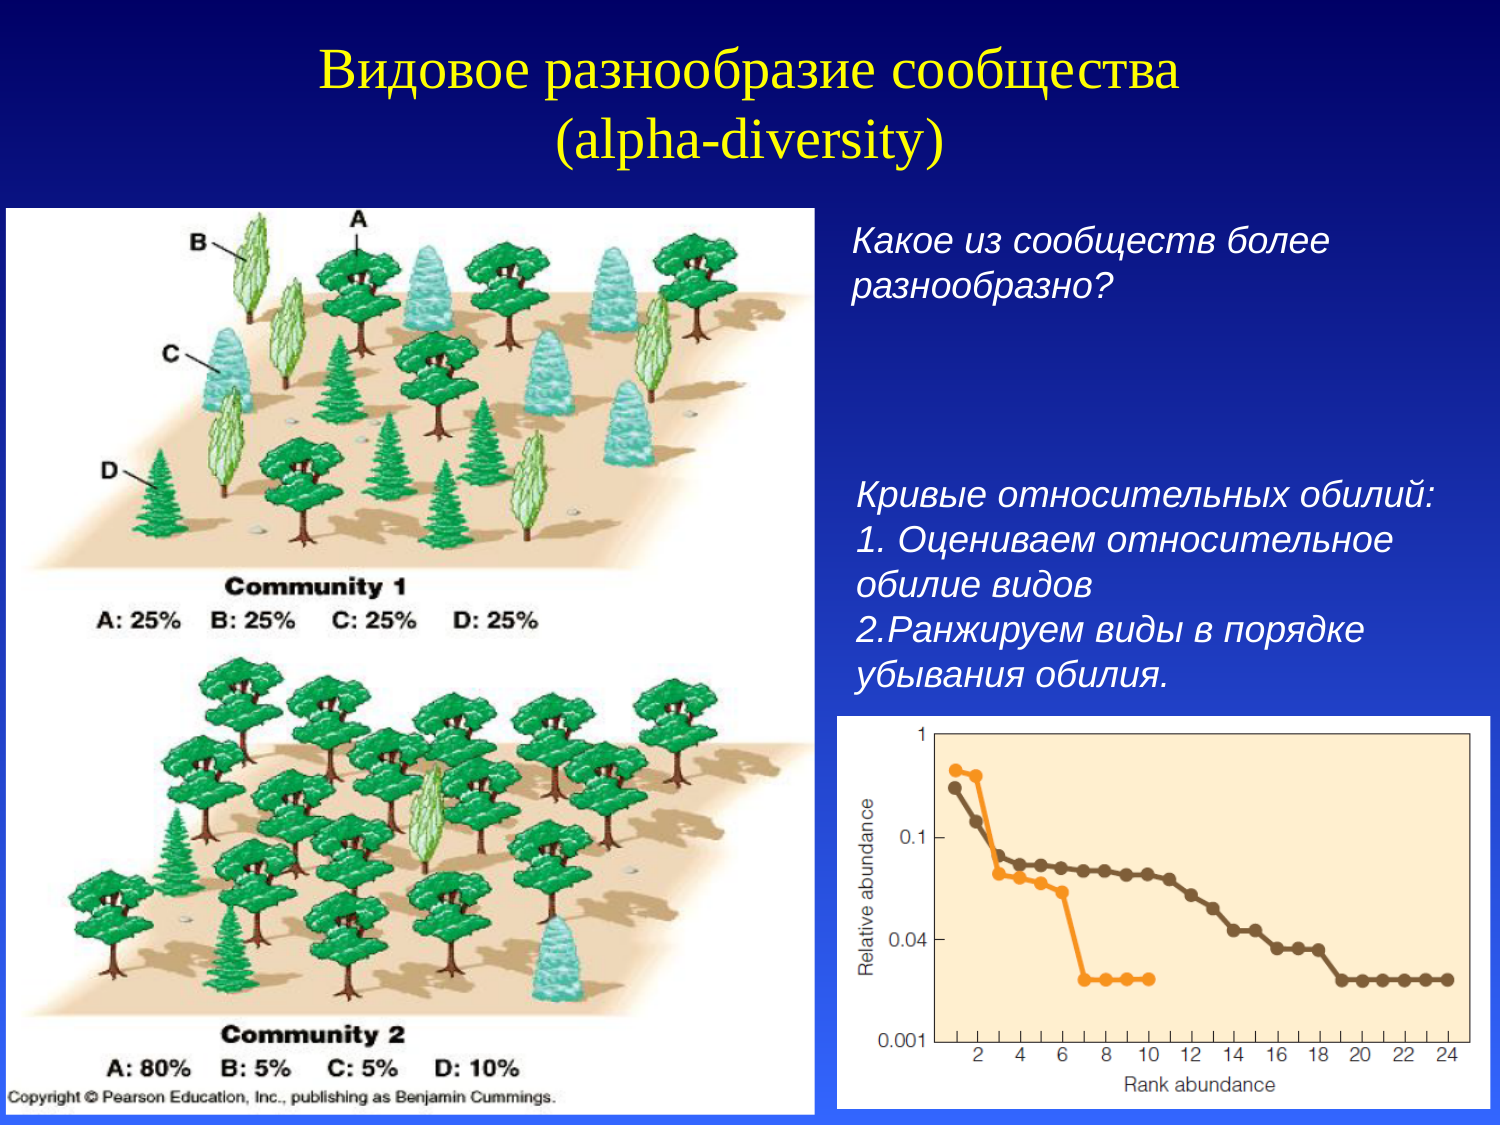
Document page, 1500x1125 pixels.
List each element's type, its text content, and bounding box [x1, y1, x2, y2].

text_box Какое из сообществ более разнообразно? [837, 208, 1436, 449]
text_box Кривые относительных обилий: 1. Оцениваем относительное обилие видов 2.Ранжируем виды в порядке убывания обилия. [841, 462, 1491, 703]
title Видовое разнообразие сообщества (alpha-diversity) [112, 6, 1388, 195]
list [5, 208, 815, 1120]
picture [837, 716, 1491, 1109]
